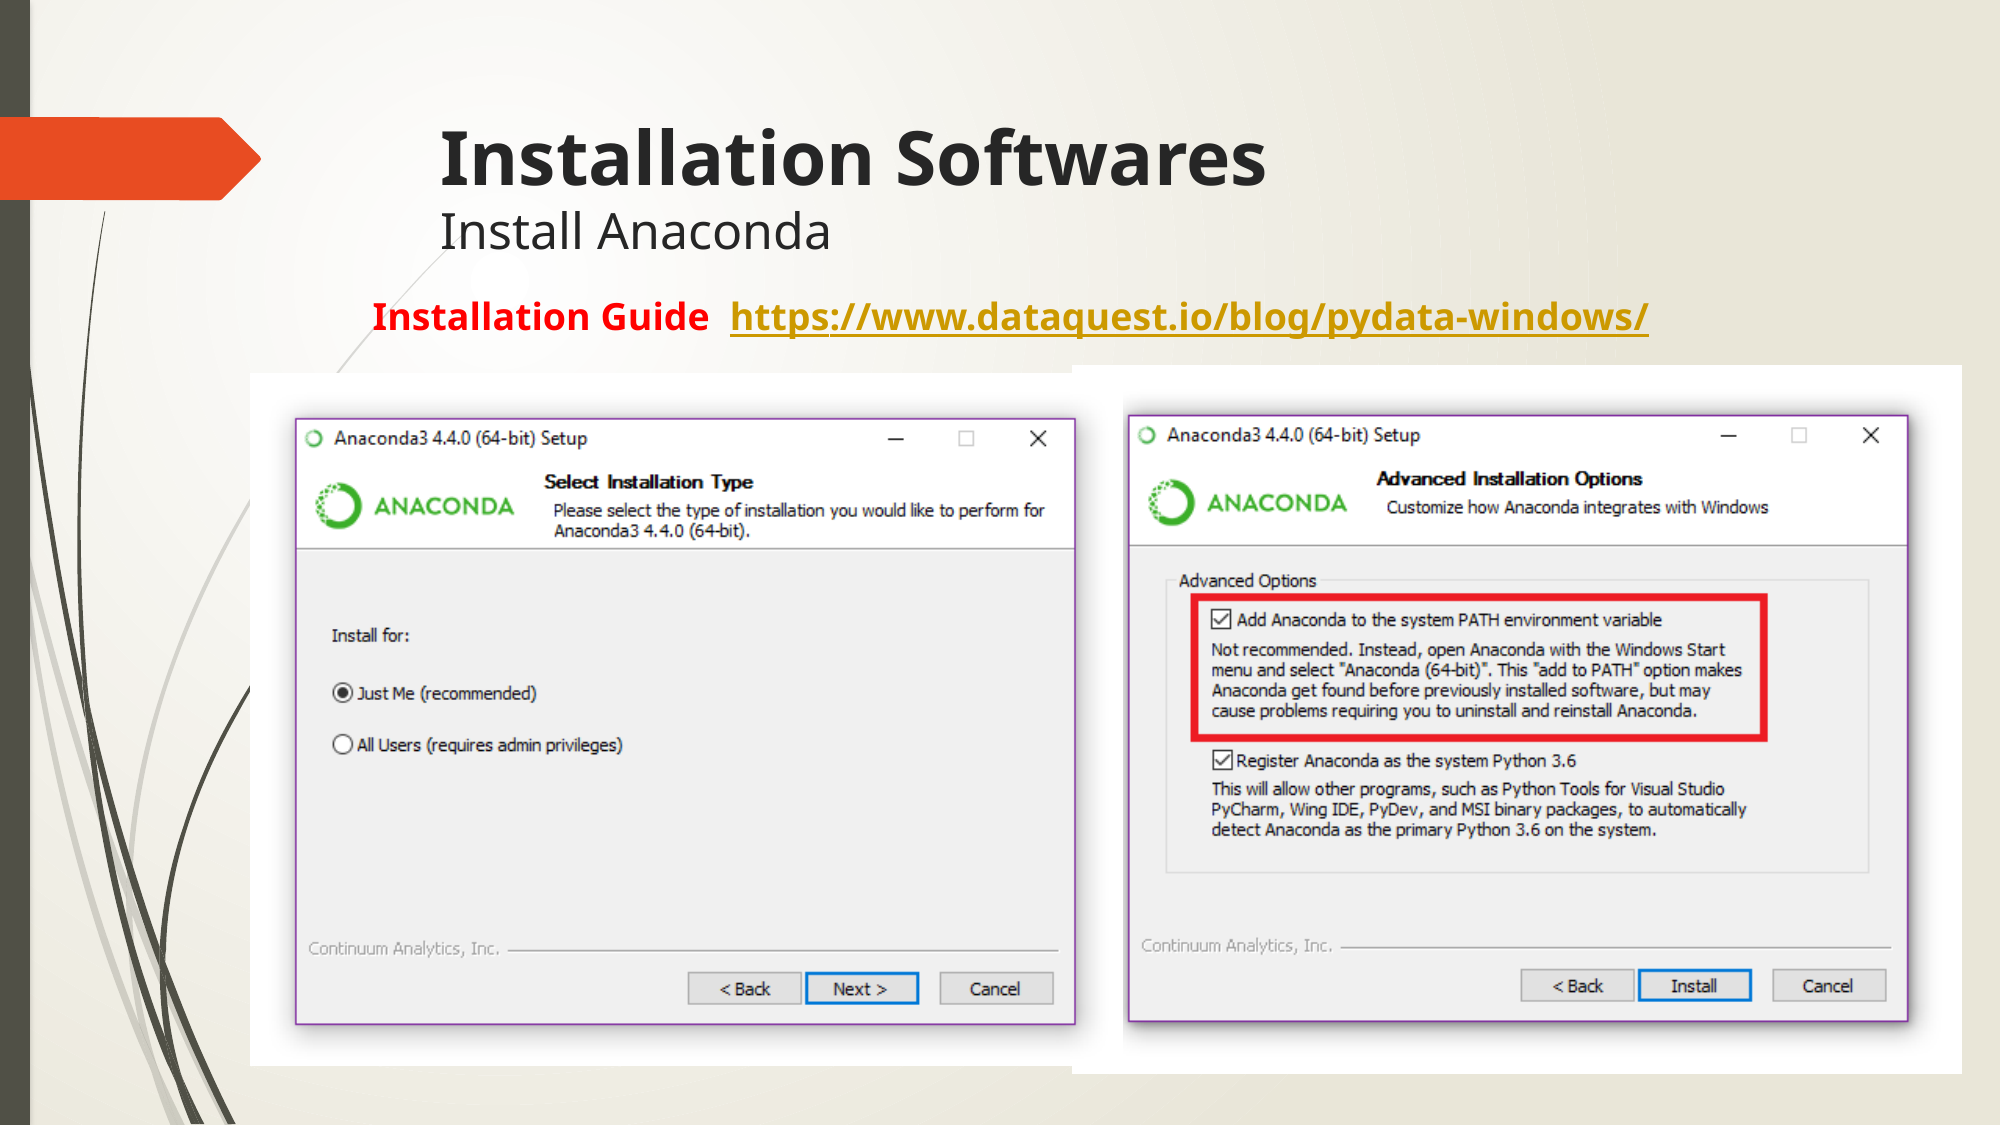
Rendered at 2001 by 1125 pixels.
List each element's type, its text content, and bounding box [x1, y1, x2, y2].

title Installation Softwares Install Anaconda [425, 102, 1888, 313]
picture [250, 365, 1962, 1074]
text_box Installation Guide https://www.dataquest.io/blog/pydata-windows/ [357, 285, 1664, 372]
